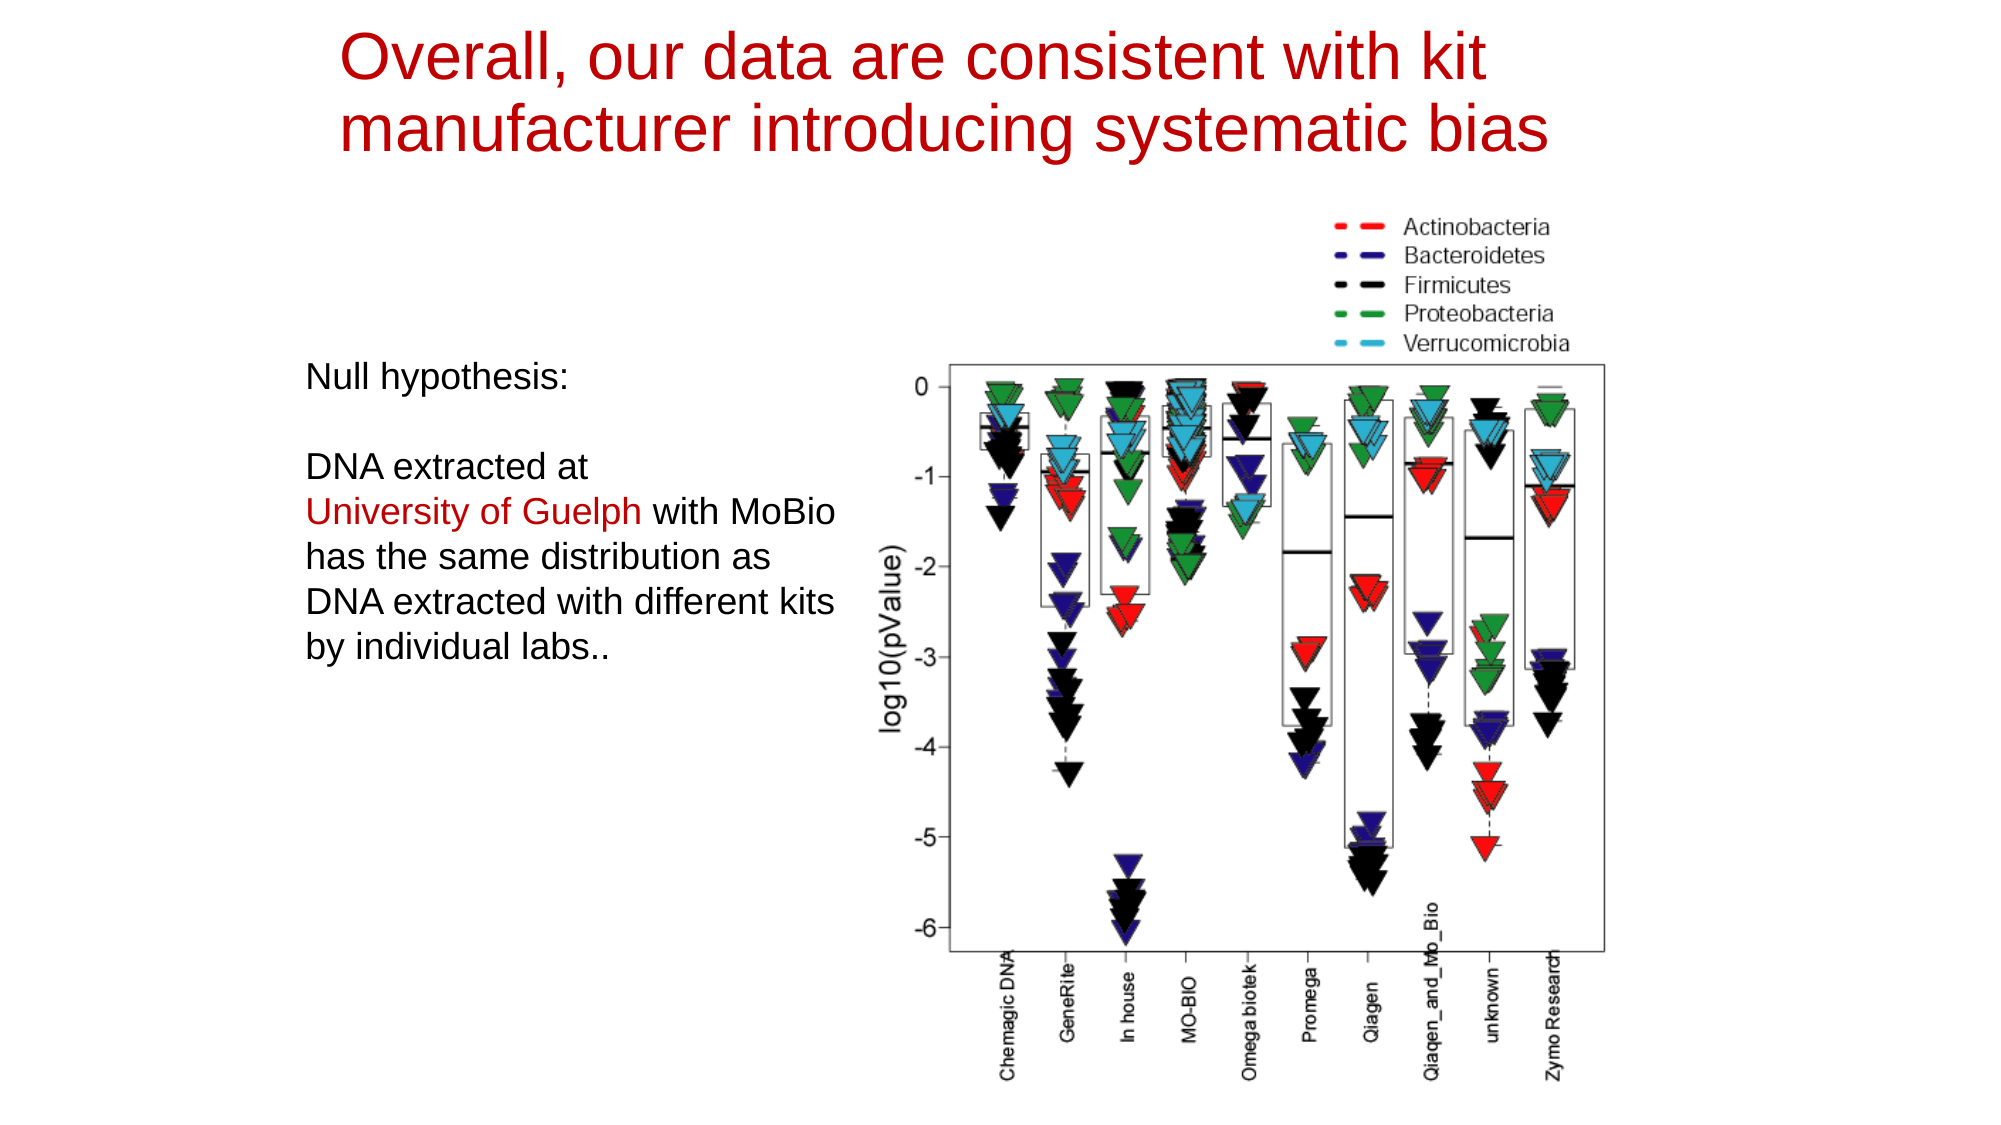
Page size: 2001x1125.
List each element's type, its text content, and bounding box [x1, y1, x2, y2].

picture [849, 153, 1638, 1100]
title Overall, our data are consistent with kit manufacturer introducing systematic bias [324, 0, 1675, 188]
text_box Null hypothesis: DNA extracted at University of Guelph with MoBio has the same distribution as DNA extracted with different kits by individual labs.. [290, 345, 849, 675]
